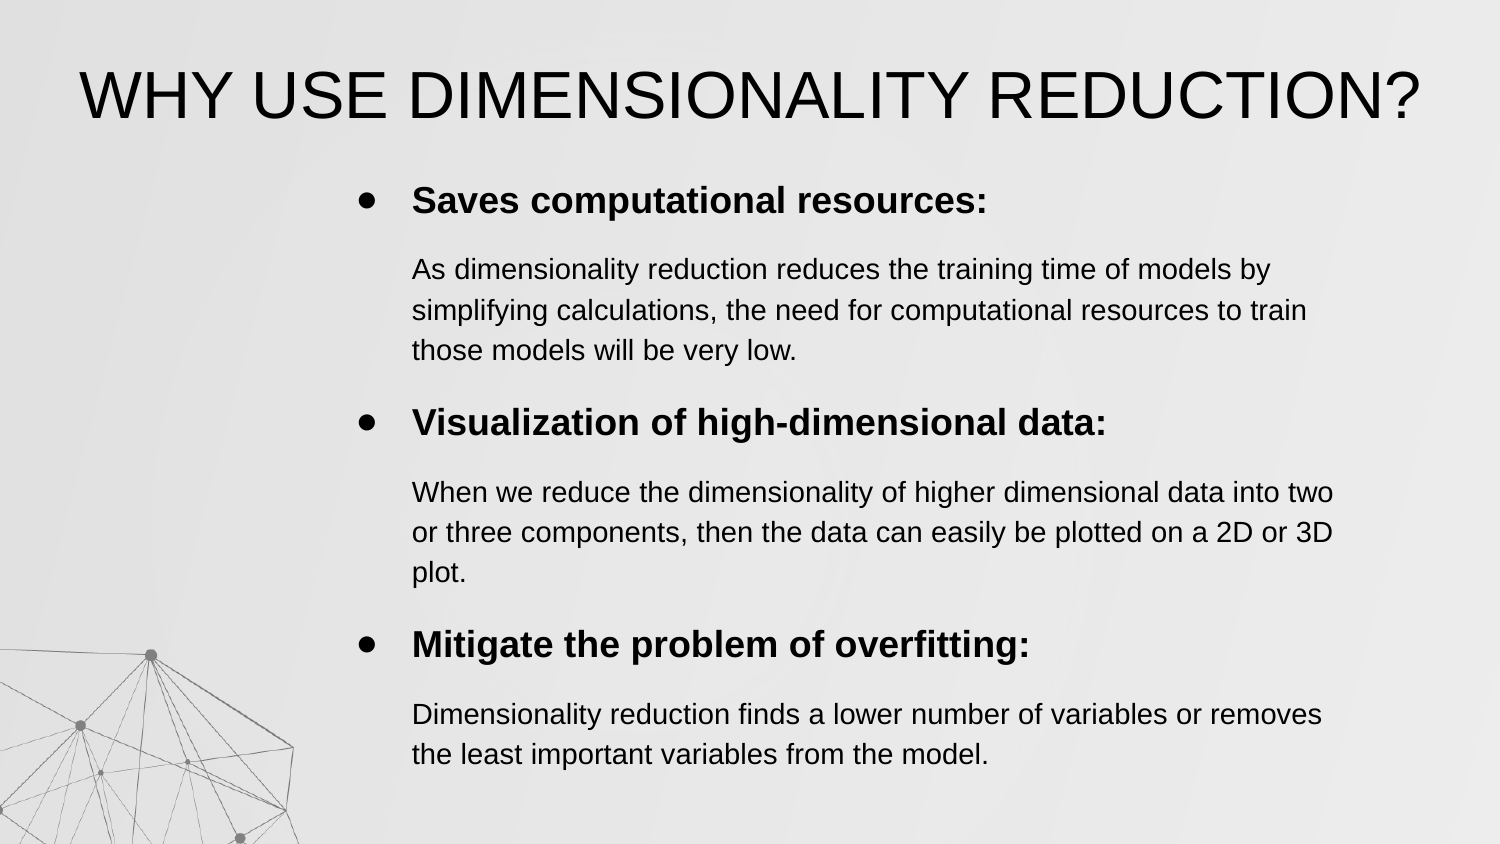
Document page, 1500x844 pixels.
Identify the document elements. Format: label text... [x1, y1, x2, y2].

text_box Saves computational resources: As dimensionality reduction reduces the training time of models by simplifying calculations, the need for computational resources to train those models will be very low. Visualization of high-dimensional data: When we reduce the dimensionality of higher dimensional data into two or three components, then the data can easily be plotted on a 2D or 3D plot. Mitigate the problem of overfitting: Dimensionality reduction finds a lower number of variables or removes the least important variables from the model. [321, 153, 1360, 786]
text_box WHY USE DIMENSIONALITY REDUCTION? [64, 24, 1453, 147]
picture [0, 0, 1500, 844]
